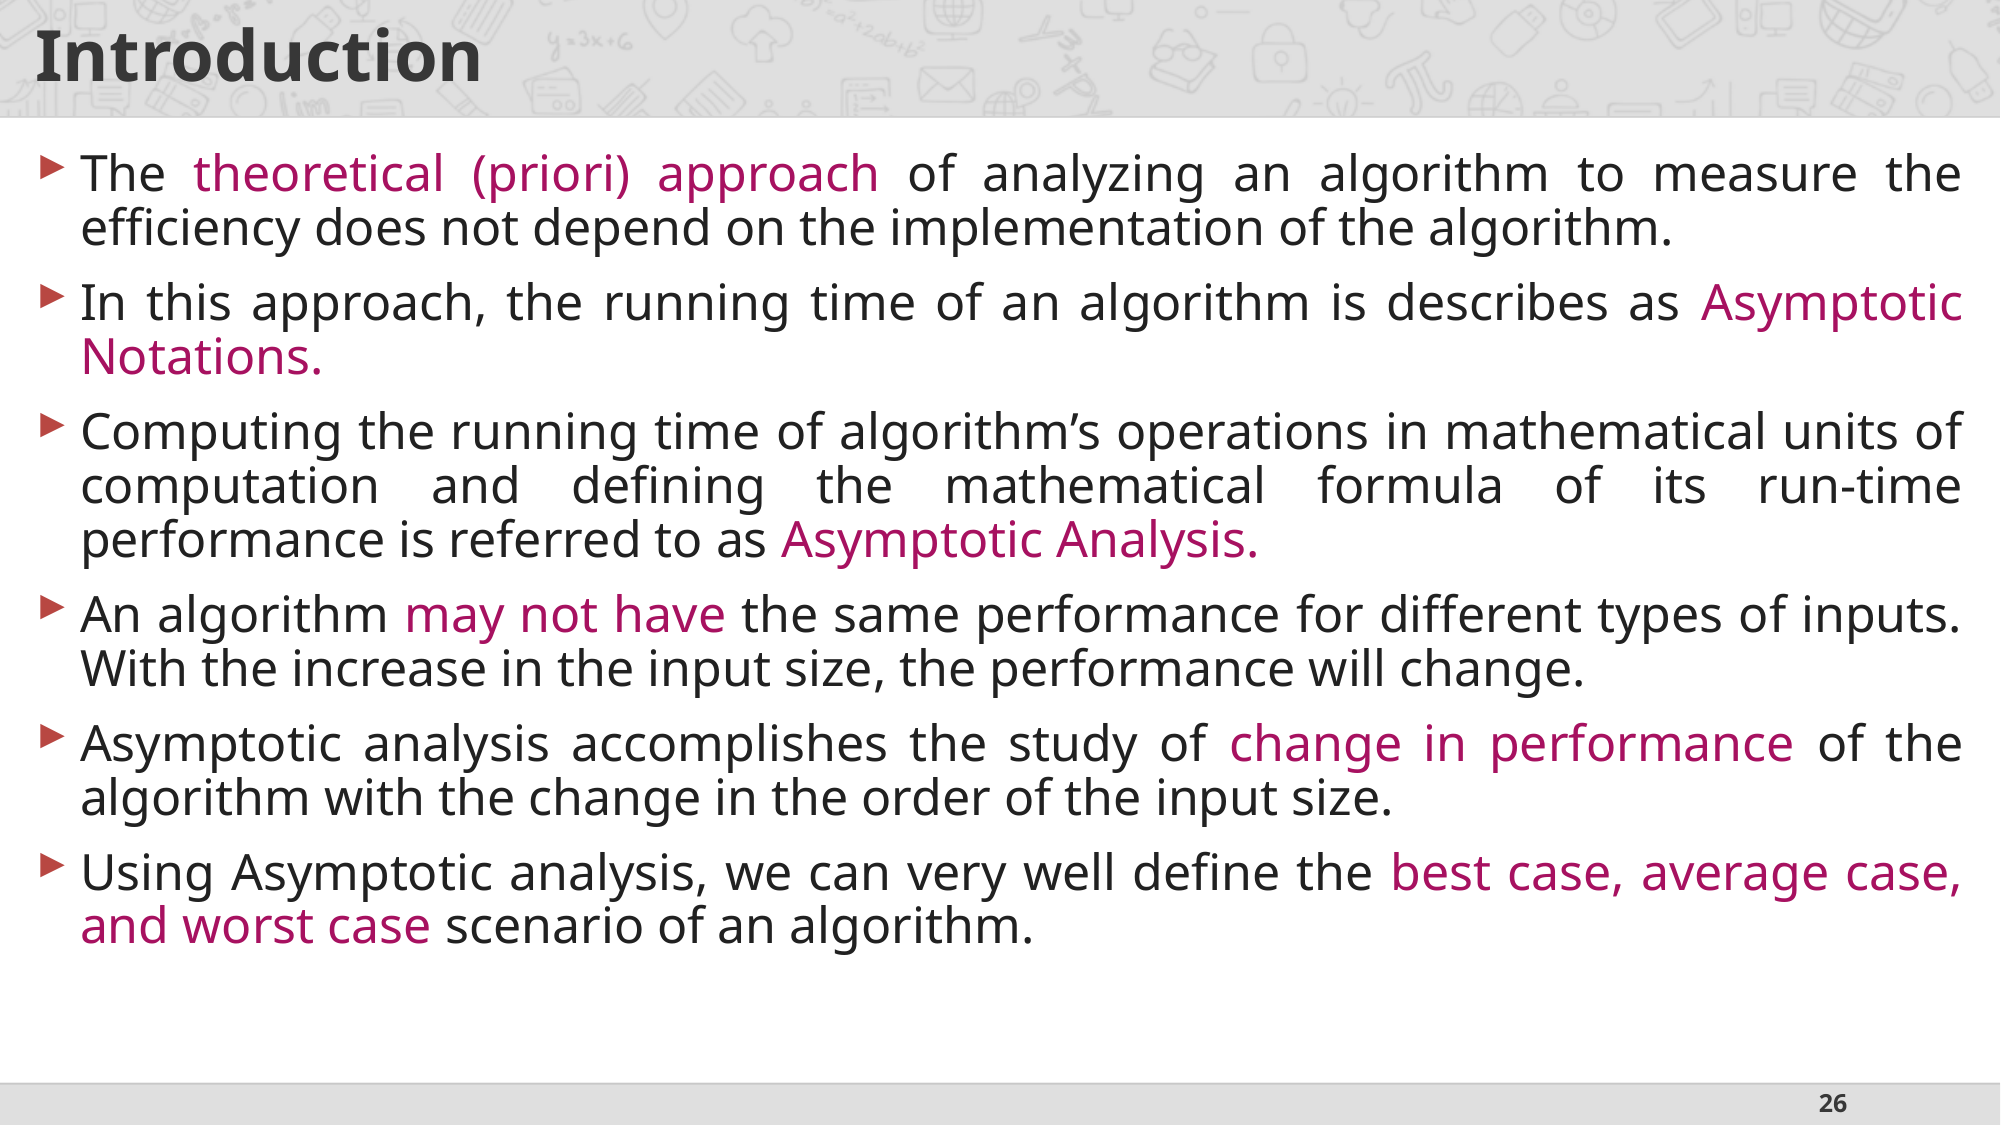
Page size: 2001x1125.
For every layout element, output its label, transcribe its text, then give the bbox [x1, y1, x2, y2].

list The theoretical (priori) approach of analyzing an algorithm to measure the efficiency does not depend on the implementation of the algorithm. In this approach, the running time of an algorithm is describes as Asymptotic Notations. Computing the running time of algorithm’s operations in mathematical units of computation and defining the mathematical formula of its run-time performance is referred to as Asymptotic Analysis. An algorithm may not have the same performance for different types of inputs. With the increase in the input size, the performance will change. Asymptotic analysis accomplishes the study of change in performance of the algorithm with the change in the order of the input size. Using Asymptotic analysis, we can very well define the best case, average case, and worst case scenario of an algorithm. [21, 141, 1979, 1059]
title Introduction [0, 0, 2000, 117]
